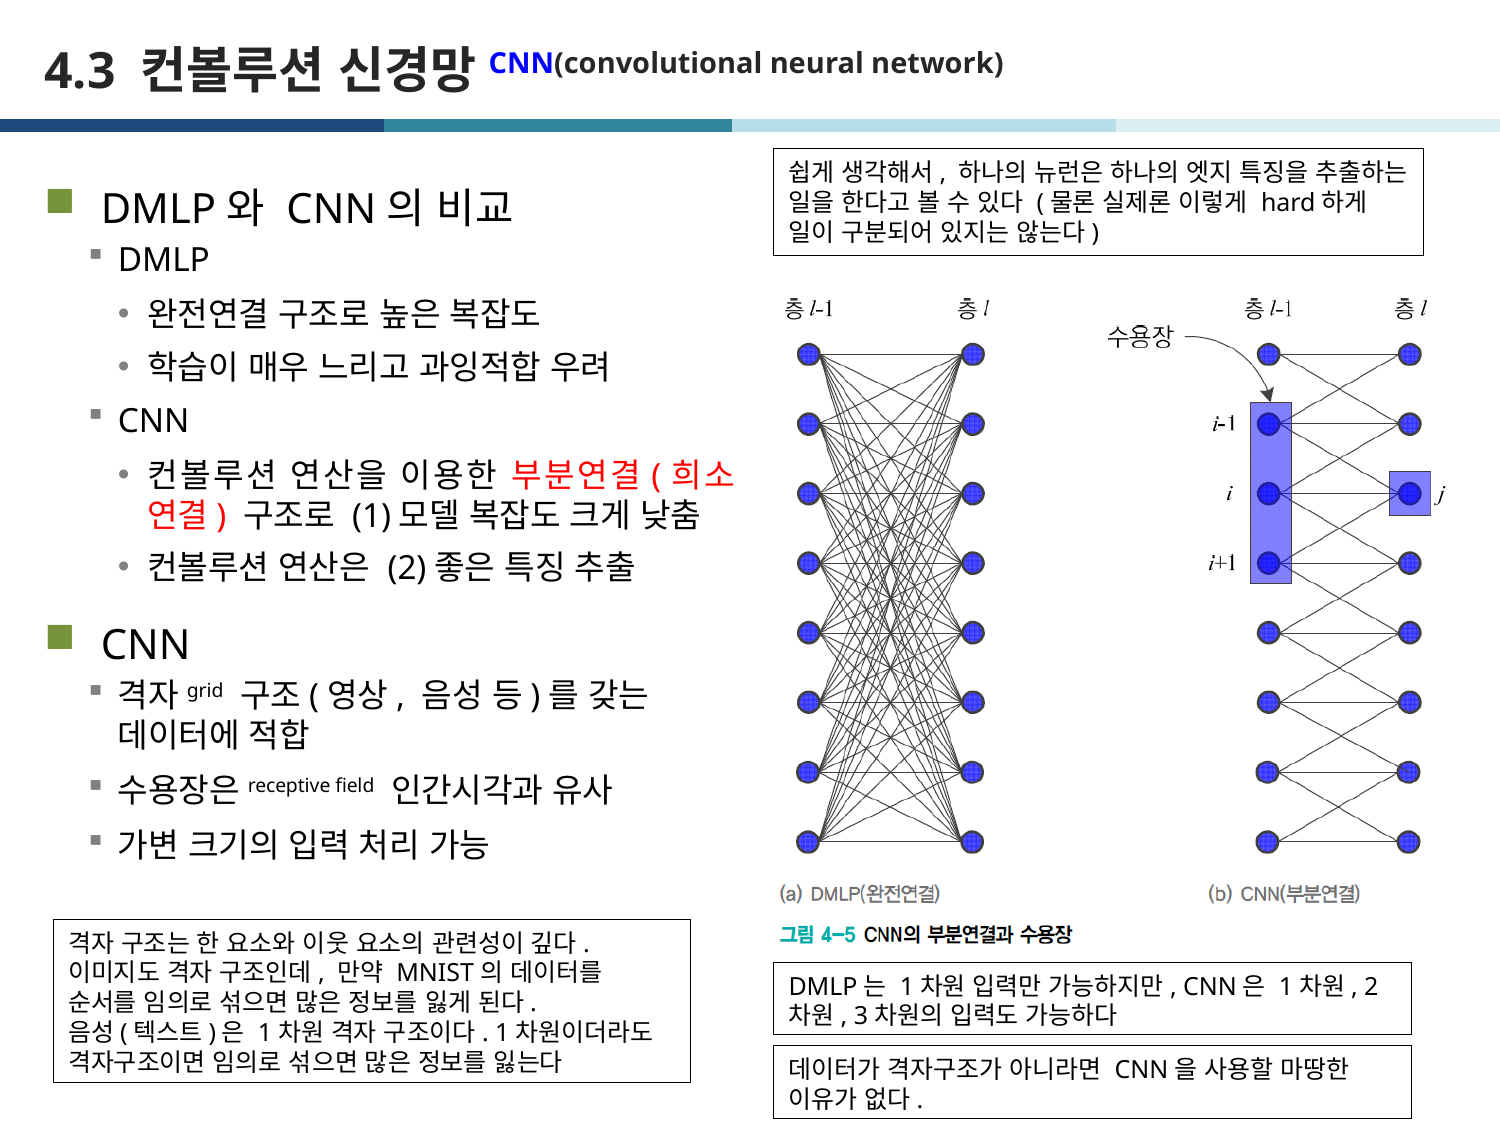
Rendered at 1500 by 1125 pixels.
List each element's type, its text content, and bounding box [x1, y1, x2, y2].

text_box 격자 구조는 한 요소와 이웃 요소의 관련성이 깊다. 이미지도 격자 구조인데, 만약 MNIST의 데이터를 순서를 임의로 섞으면 많은 정보를 잃게 된다. 음성(텍스트)은 1차원 격자 구조이다. 1차원이더라도 격자구조이면 임의로 섞으면 많은 정보를 잃는다 [53, 919, 691, 1083]
text_box DMLP는 1차원 입력만 가능하지만, CNN은 1차원, 2차원, 3차원의 입력도 가능하다 [773, 962, 1412, 1035]
picture [773, 293, 1449, 944]
text_box 데이터가 격자구조가 아니라면 CNN을 사용할 마땅한 이유가 없다. [773, 1045, 1412, 1119]
title 4.3 컨볼루션 신경망CNN(convolutional neural network) [29, 23, 1424, 114]
text_box 쉽게 생각해서, 하나의 뉴런은 하나의 엣지 특징을 추출하는 일을 한다고 볼 수 있다 (물론 실제론 이렇게 hard하게 일이 구분되어 있지는 않는다) [773, 148, 1424, 256]
list DMLP와 CNN의 비교 DMLP 완전연결 구조로 높은 복잡도 학습이 매우 느리고 과잉적합 우려 CNN 컨볼루션 연산을 이용한 부분연결(희소 연결) 구조로 (1)모델 복잡도 크게 낮춤 컨볼루션 연산은 (2)좋은 특징 추출 CNN 격자grid 구조(영상, 음성 등)를 갖는 데이터에 적합 수용장은receptive field 인간시각과 유사 가변 크기의 입력 처리 가능 [29, 148, 751, 1083]
